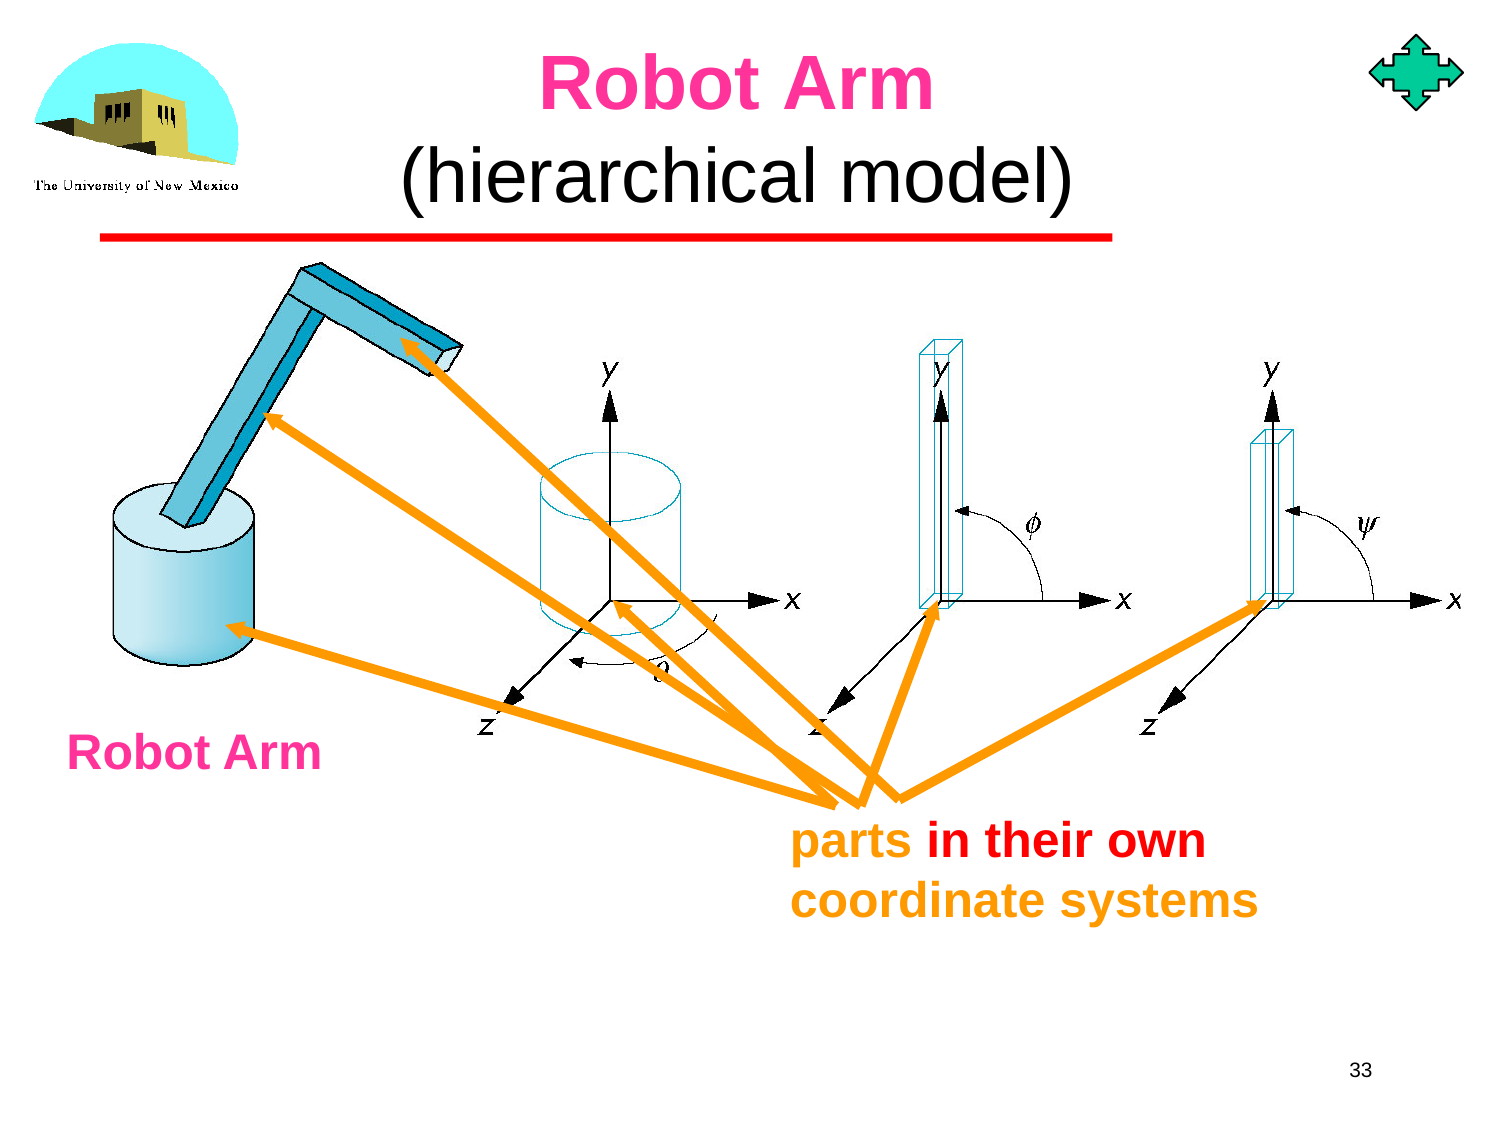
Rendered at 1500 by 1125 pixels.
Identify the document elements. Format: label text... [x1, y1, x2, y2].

text_box Robot Arm [51, 712, 338, 788]
picture [112, 262, 1461, 746]
text_box 33 [1324, 1037, 1388, 1100]
text_box [1369, 34, 1464, 111]
text_box parts in their own coordinate systems [775, 799, 1275, 935]
title Robot Arm (hierarchical model) [225, 37, 1250, 213]
